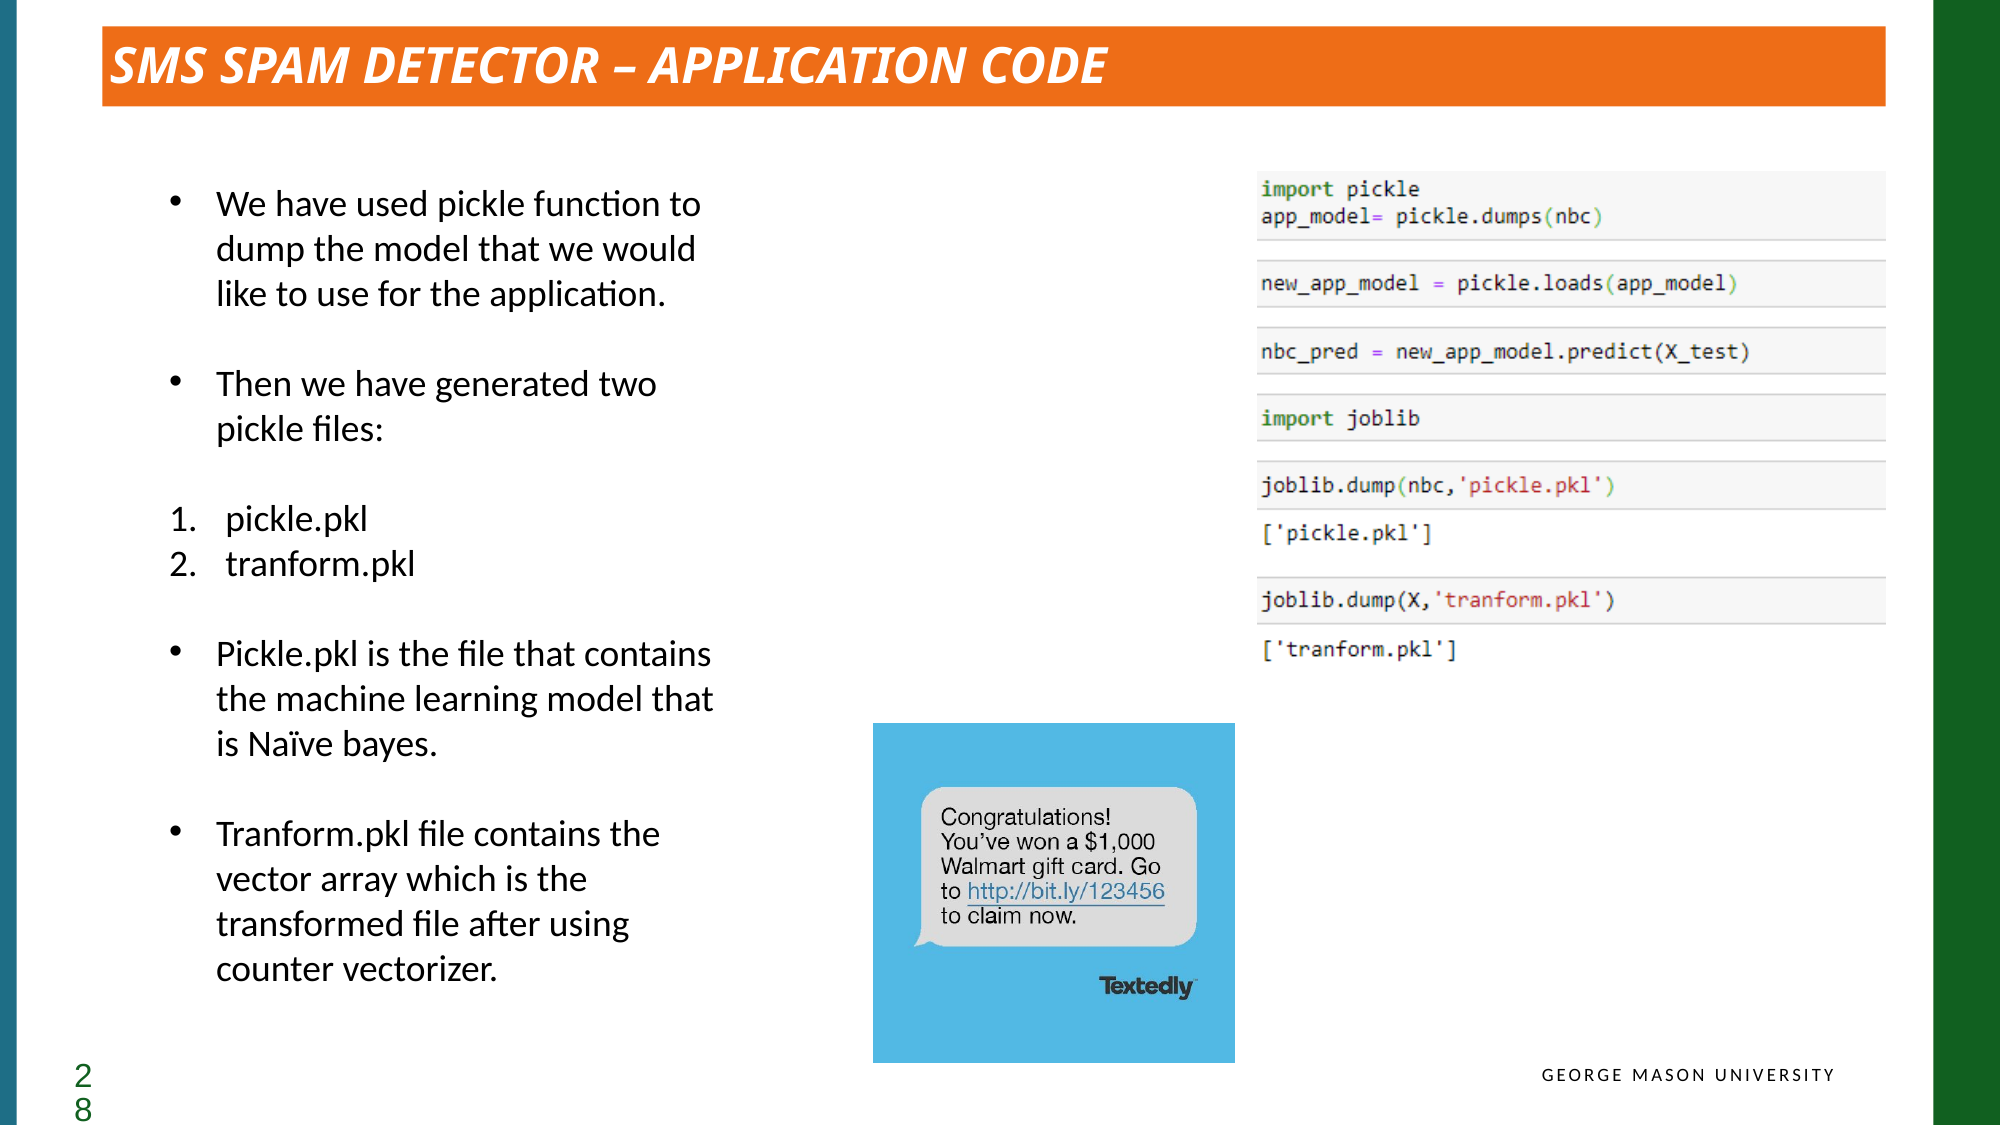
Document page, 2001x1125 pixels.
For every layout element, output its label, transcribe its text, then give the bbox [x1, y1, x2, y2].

text_box We have used pickle function to dump the model that we would like to use for the application. Then we have generated two pickle files: pickle.pkl tranform.pkl Pickle.pkl is the file that contains the machine learning model that is Naïve bayes. Tranform.pkl file contains the vector array which is the transformed file after using counter vectorizer. [161, 171, 743, 996]
list SMS SPAM DETECTOR – APPLICATION CODE [101, 25, 1887, 108]
picture [1256, 170, 1886, 663]
slide_number 28 [66, 1046, 103, 1100]
picture [873, 723, 1236, 1063]
